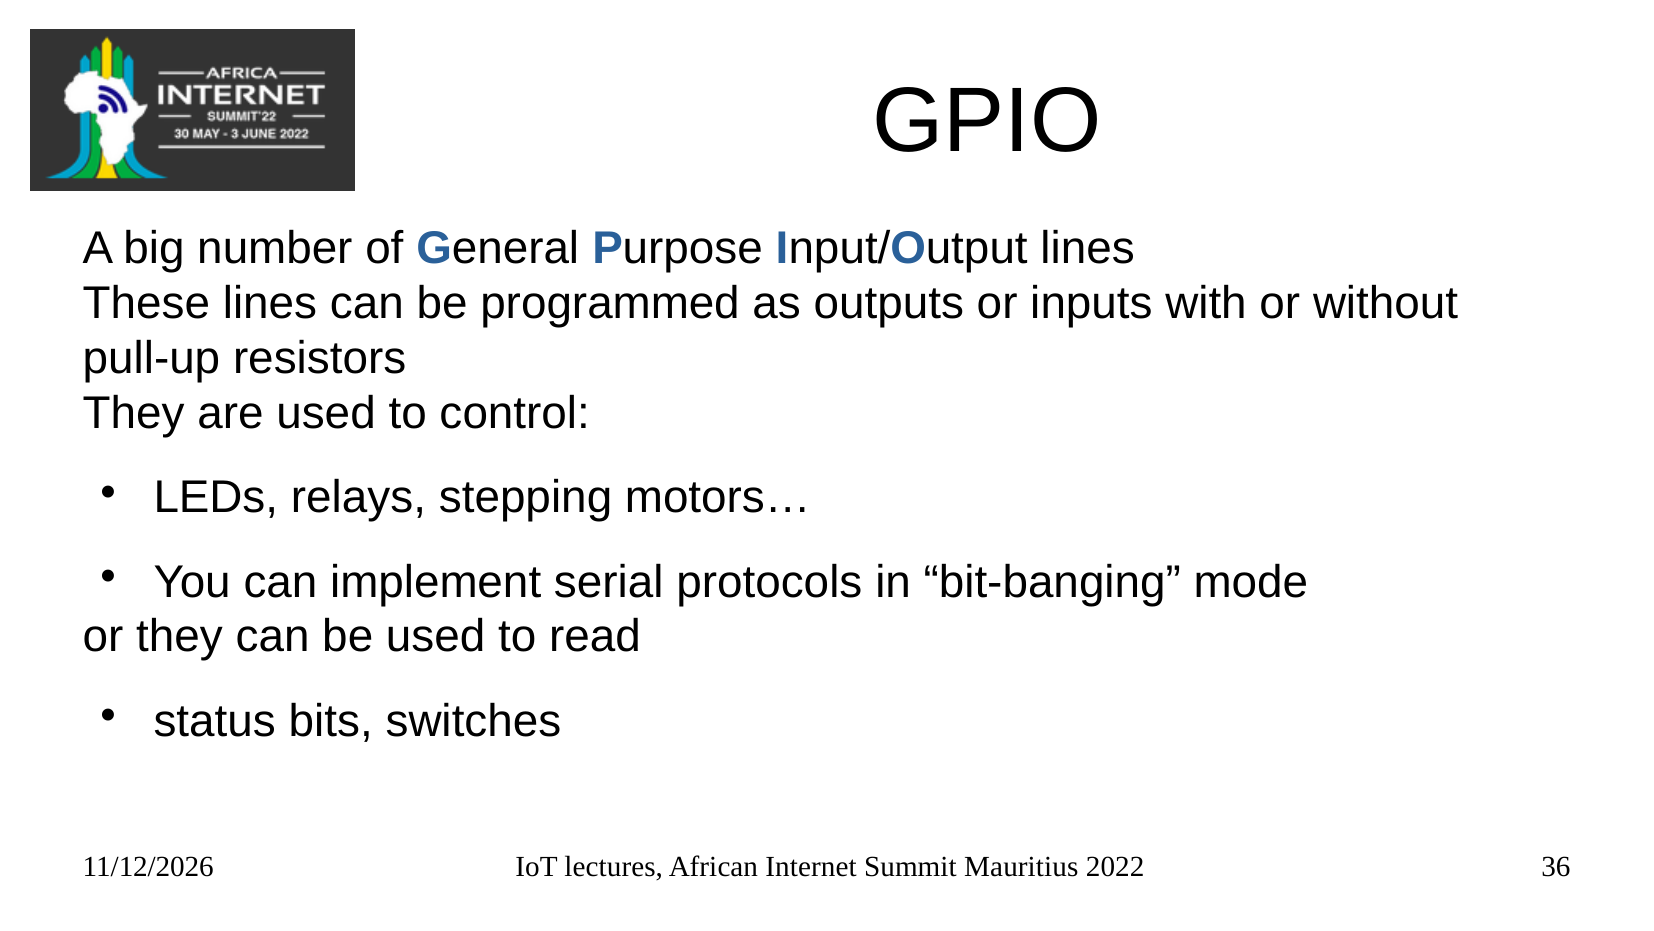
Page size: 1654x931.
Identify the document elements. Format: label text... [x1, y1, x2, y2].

slide_number 36 [1185, 847, 1571, 912]
picture [30, 29, 355, 191]
list A big number of General Purpose Input/Output lines These lines can be programmed as outputs or inputs with or without pull-up resistors They are used to control: LEDs, relays, stepping motors… You can implement serial protocols in “bit-banging” mode or they can be used to read status bits, switches [82, 217, 1571, 757]
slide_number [82, 847, 468, 912]
title GPIO [403, 37, 1571, 193]
footer IoT lectures, African Internet Summit Mauritius 2022 [509, 847, 1152, 912]
